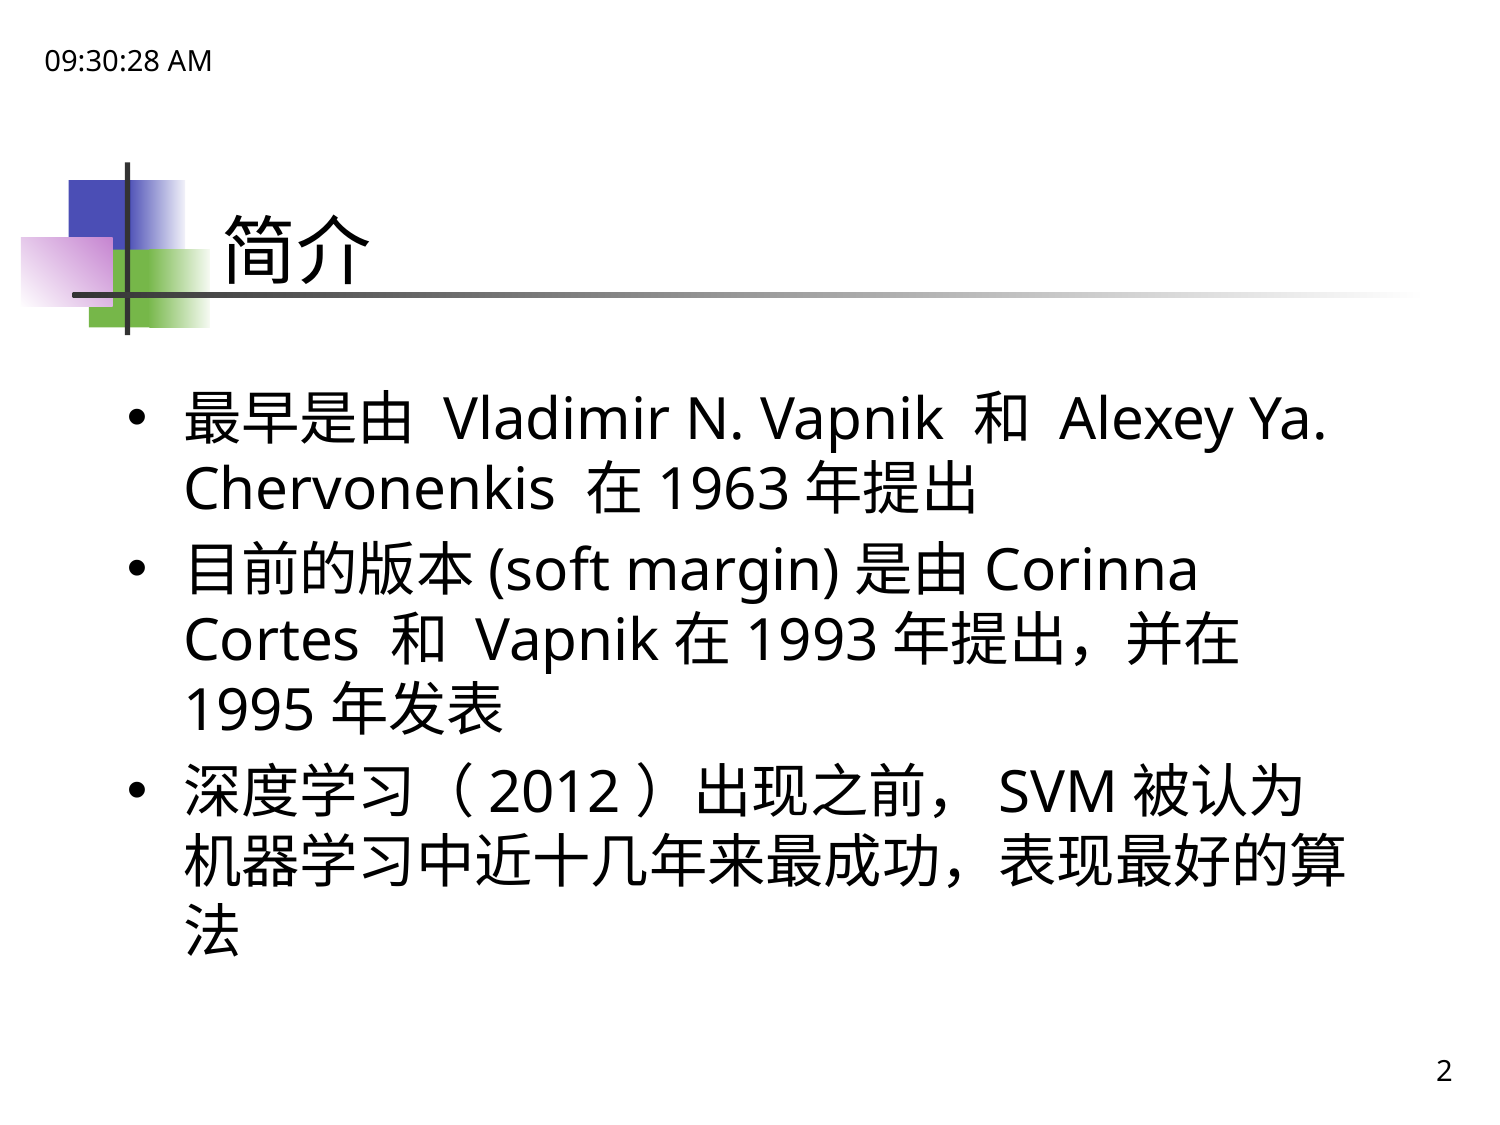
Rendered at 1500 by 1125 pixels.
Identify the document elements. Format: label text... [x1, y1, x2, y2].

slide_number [29, 15, 342, 90]
slide_number 2 [1155, 1024, 1468, 1100]
text_box 最早是由 Vladimir N. Vapnik 和 Alexey Ya. Chervonenkis 在1963年提出 目前的版本(soft margin)是由Corinna Cortes 和 Vapnik在1993年提出，并在1995年发表 深度学习（2012）出现之前，SVM被认为机器学习中近十几年来最成功，表现最好的算法 [112, 373, 1376, 1012]
text_box 简介 [206, 196, 1282, 302]
